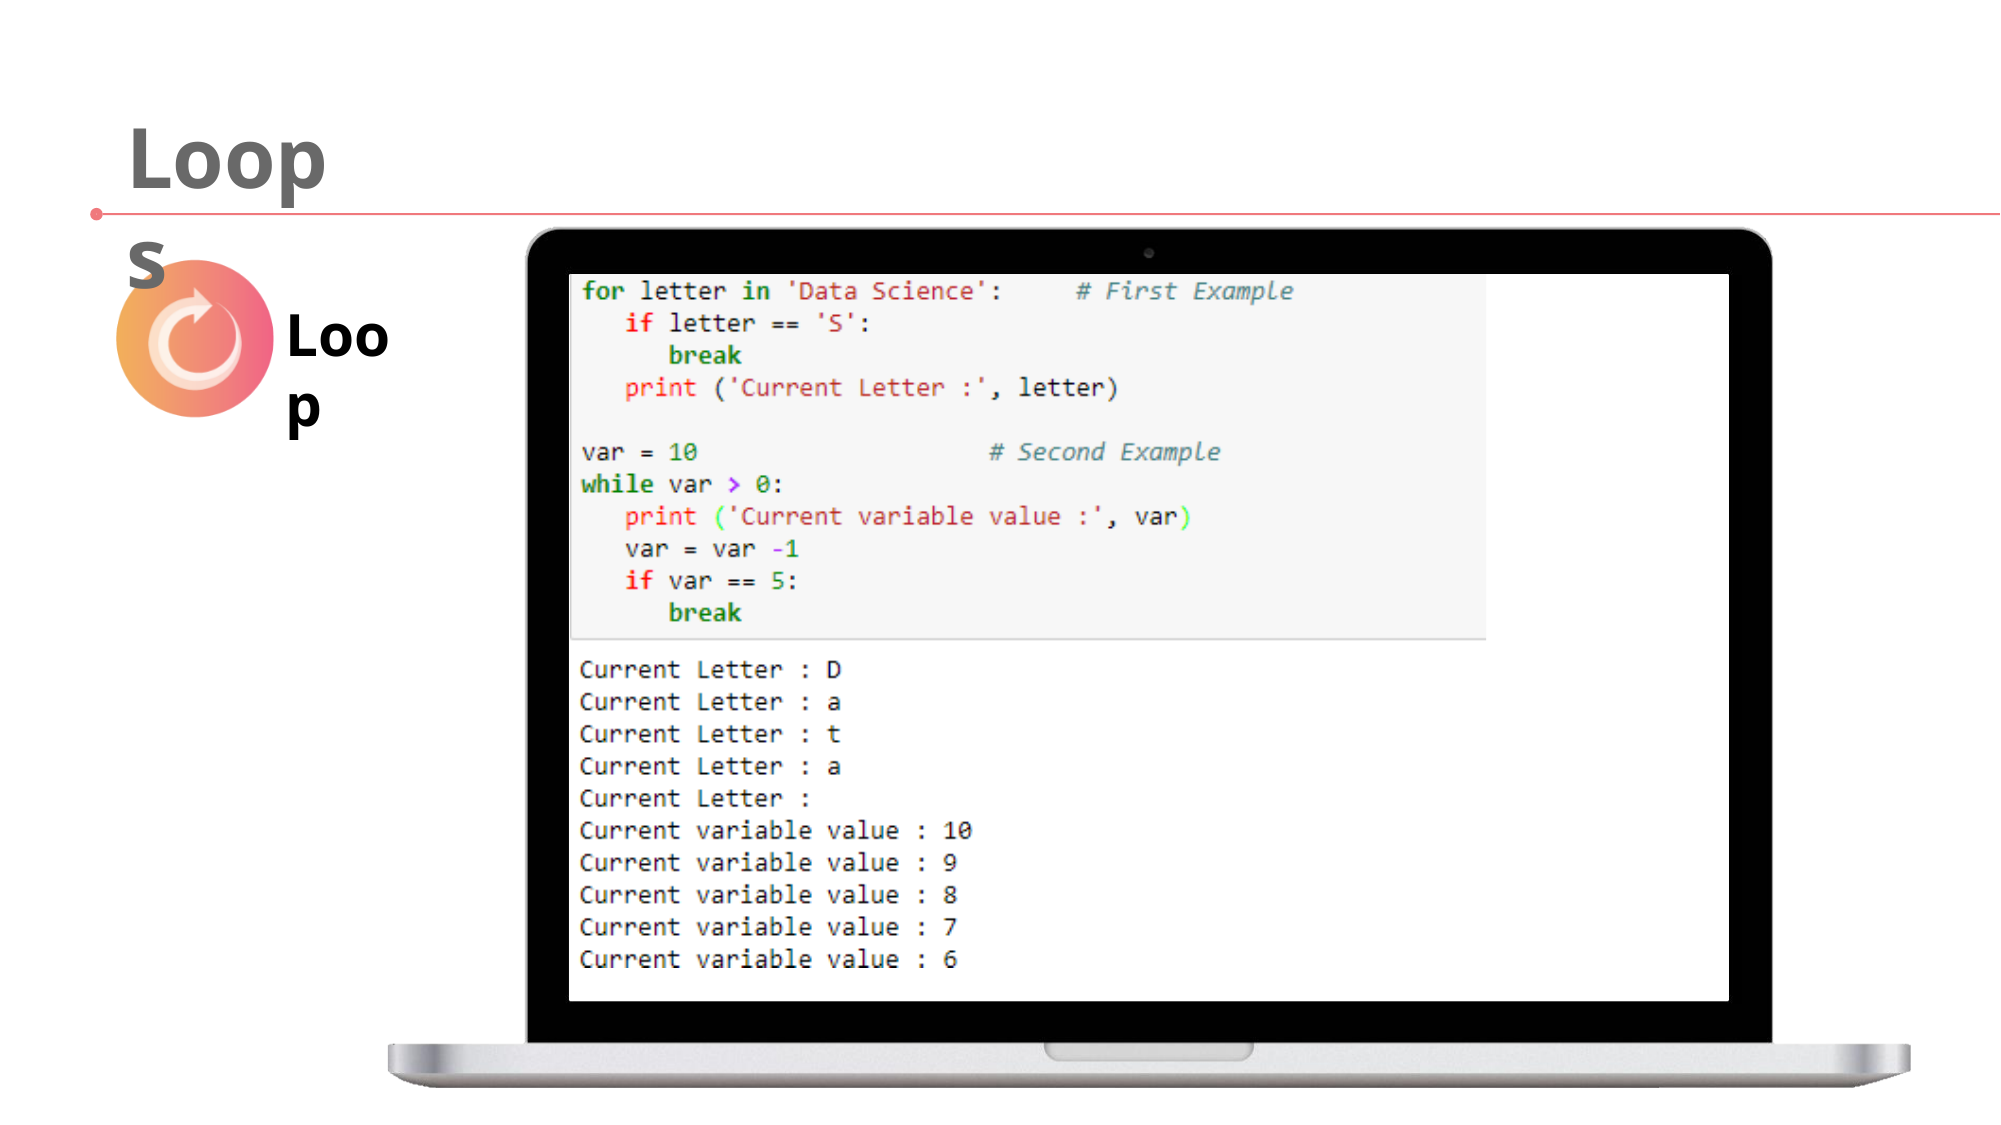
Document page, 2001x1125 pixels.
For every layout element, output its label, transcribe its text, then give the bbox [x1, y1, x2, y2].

text_box [116, 259, 274, 418]
text_box [90, 207, 124, 221]
text_box Loop [283, 295, 382, 438]
text_box Loops [124, 103, 353, 306]
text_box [387, 182, 1911, 1125]
